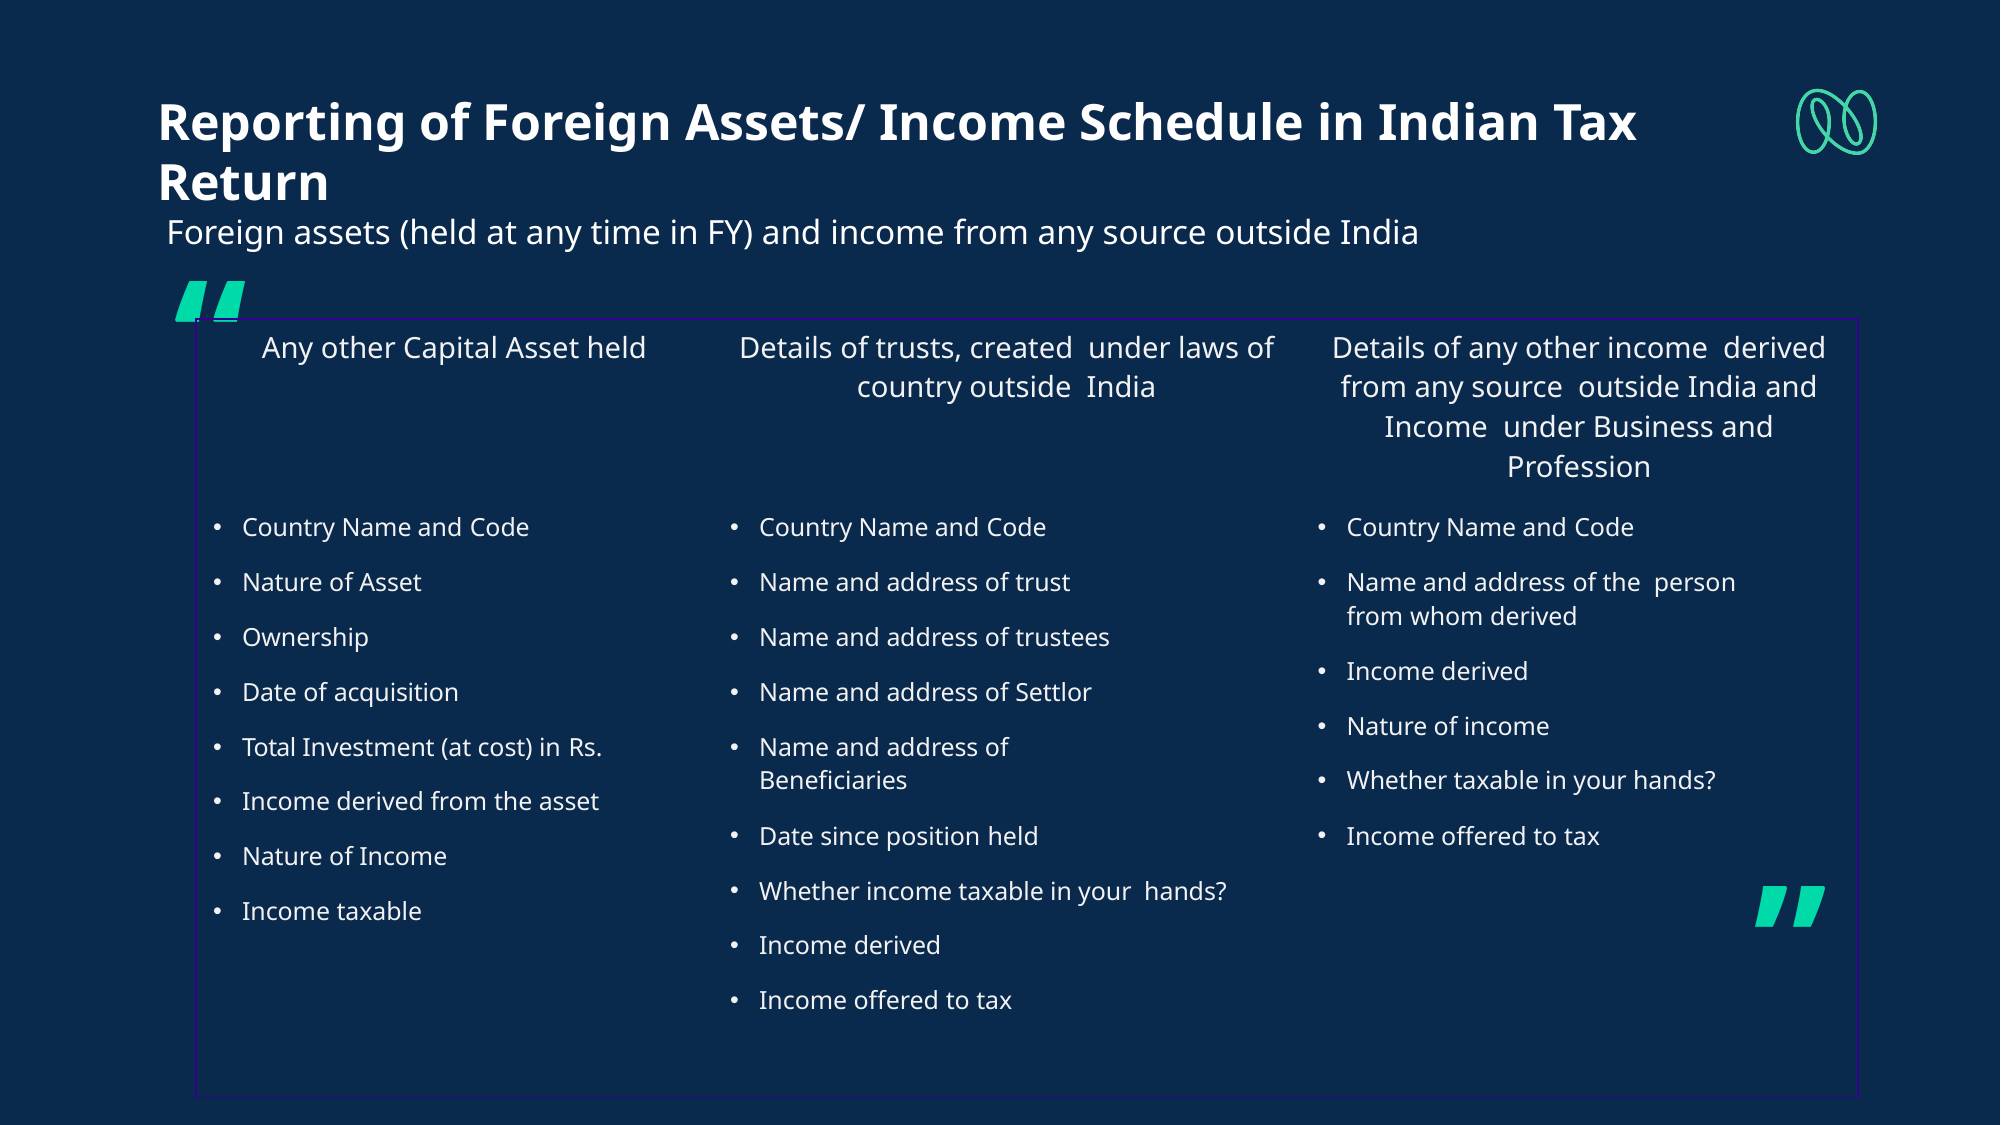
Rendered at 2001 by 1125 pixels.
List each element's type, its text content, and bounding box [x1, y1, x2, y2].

title Reporting of Foreign Assets/ Income Schedule in Indian Tax Return [142, 78, 1795, 281]
table_header Any other Capital Asset held [197, 320, 713, 502]
table_cell Country Name and Code Name and address of the person from whom derived Income derived Nature of income Whether taxable in your hands? Income offered to tax [1301, 502, 1857, 1097]
table_cell Country Name and Code Name and address of trust Name and address of trustees Name and address of Settlor Name and address of Beneficiaries Date since position held Whether income taxable in your hands? Income derived Income offered to tax [713, 502, 1301, 1097]
list Foreign assets (held at any time in FY) and income from any source outside India [151, 198, 1903, 361]
table_cell Country Name and Code Nature of Asset Ownership Date of acquisition Total Investment (at cost) in Rs. Income derived from the asset Nature of Income Income taxable [197, 502, 713, 1097]
table_header Details of trusts, created under laws of country outside India [713, 320, 1301, 502]
table_header Details of any other income derived from any source outside India and Income under Business and Profession [1301, 320, 1857, 502]
picture [1772, 62, 1906, 180]
